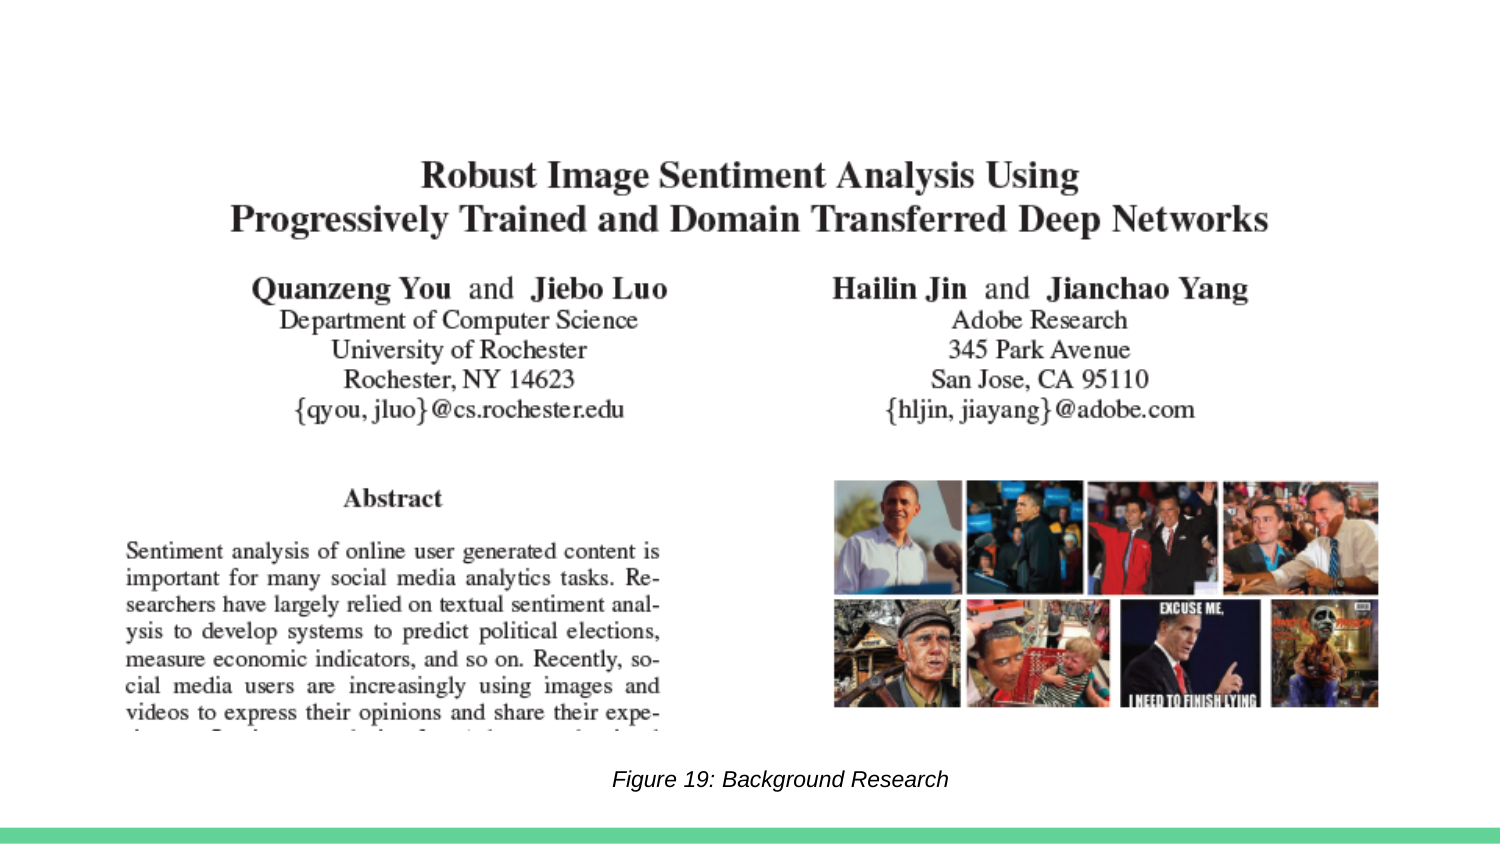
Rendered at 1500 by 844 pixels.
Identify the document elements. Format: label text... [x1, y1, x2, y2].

text_box Figure 19: Background Research [454, 750, 1108, 806]
picture [73, 113, 1427, 731]
